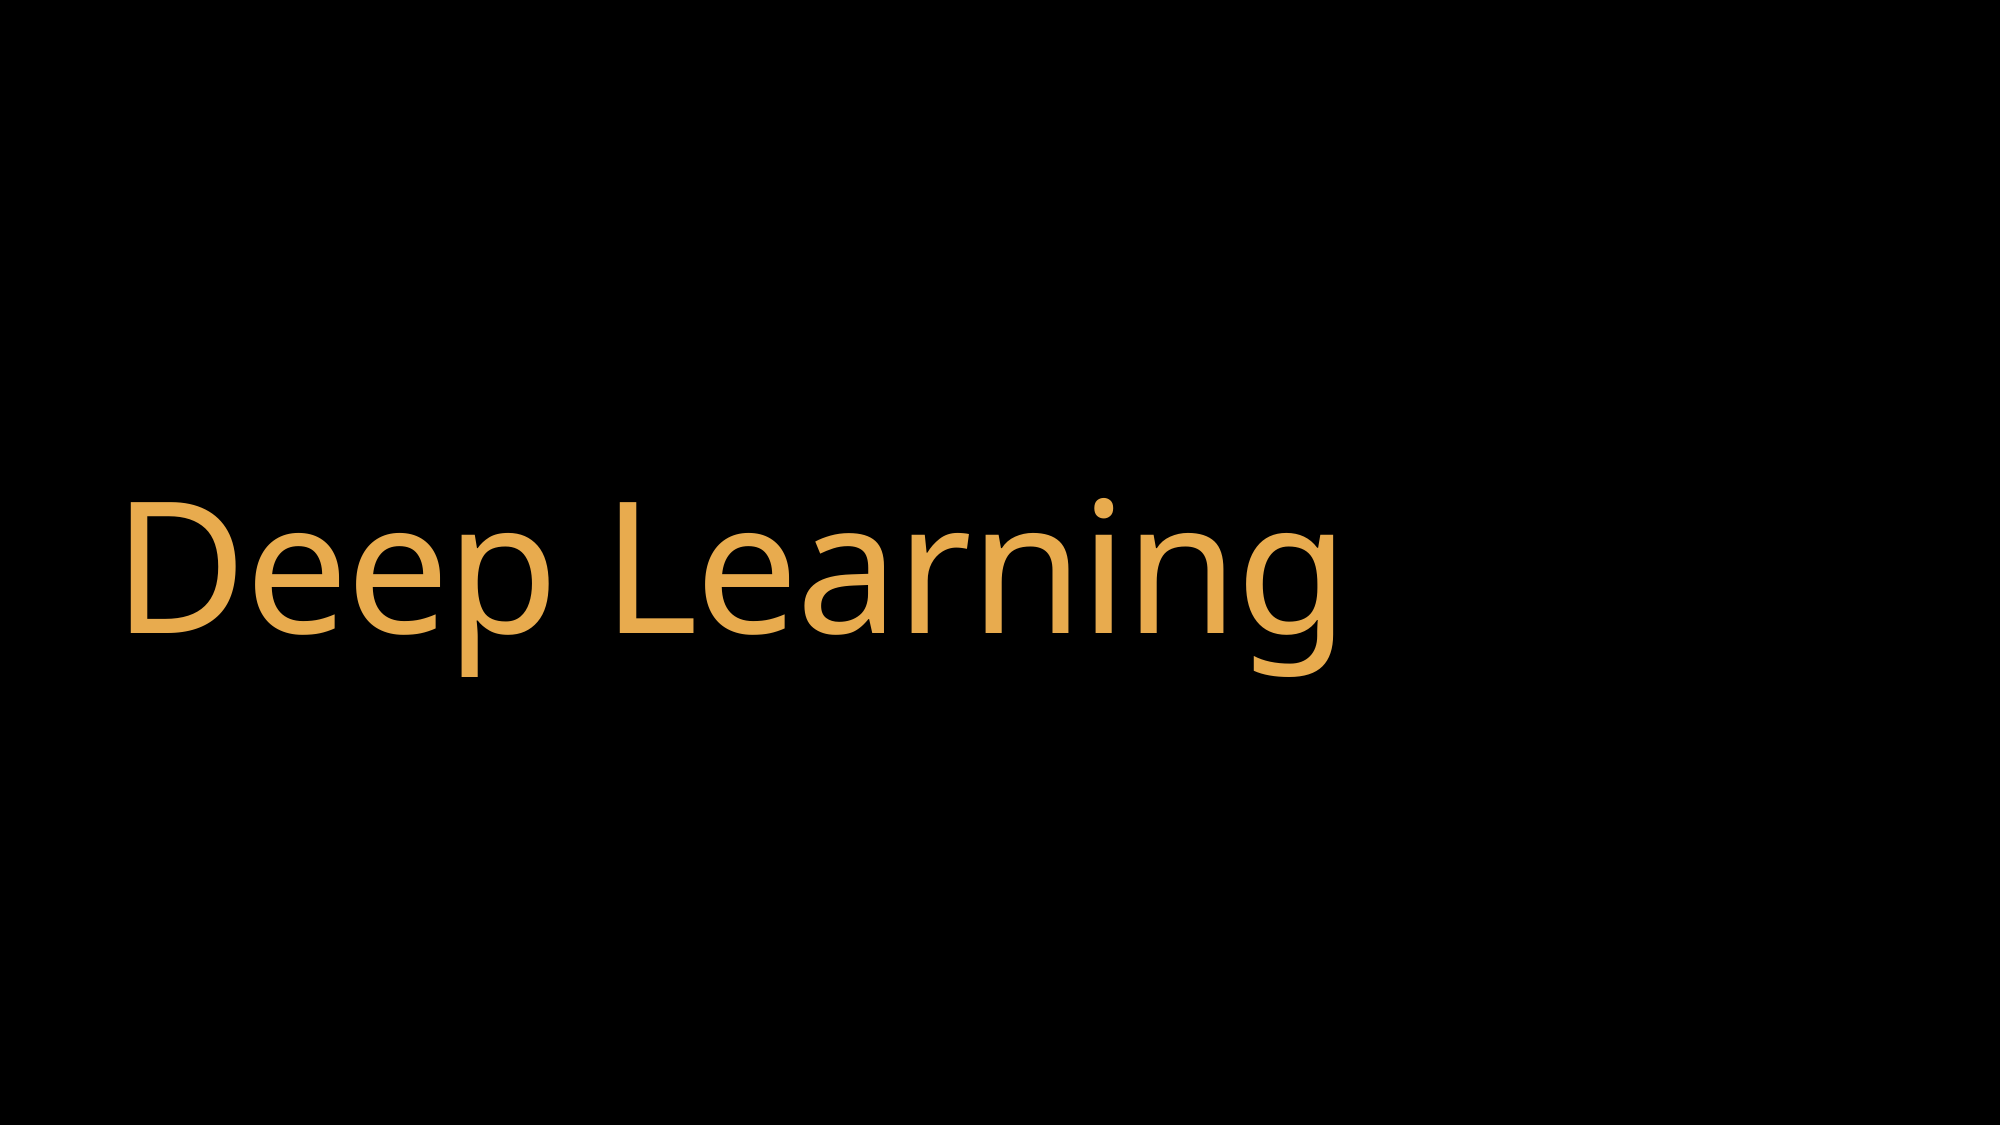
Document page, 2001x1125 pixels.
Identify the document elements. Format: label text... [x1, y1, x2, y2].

title Deep Learning [98, 126, 1868, 677]
